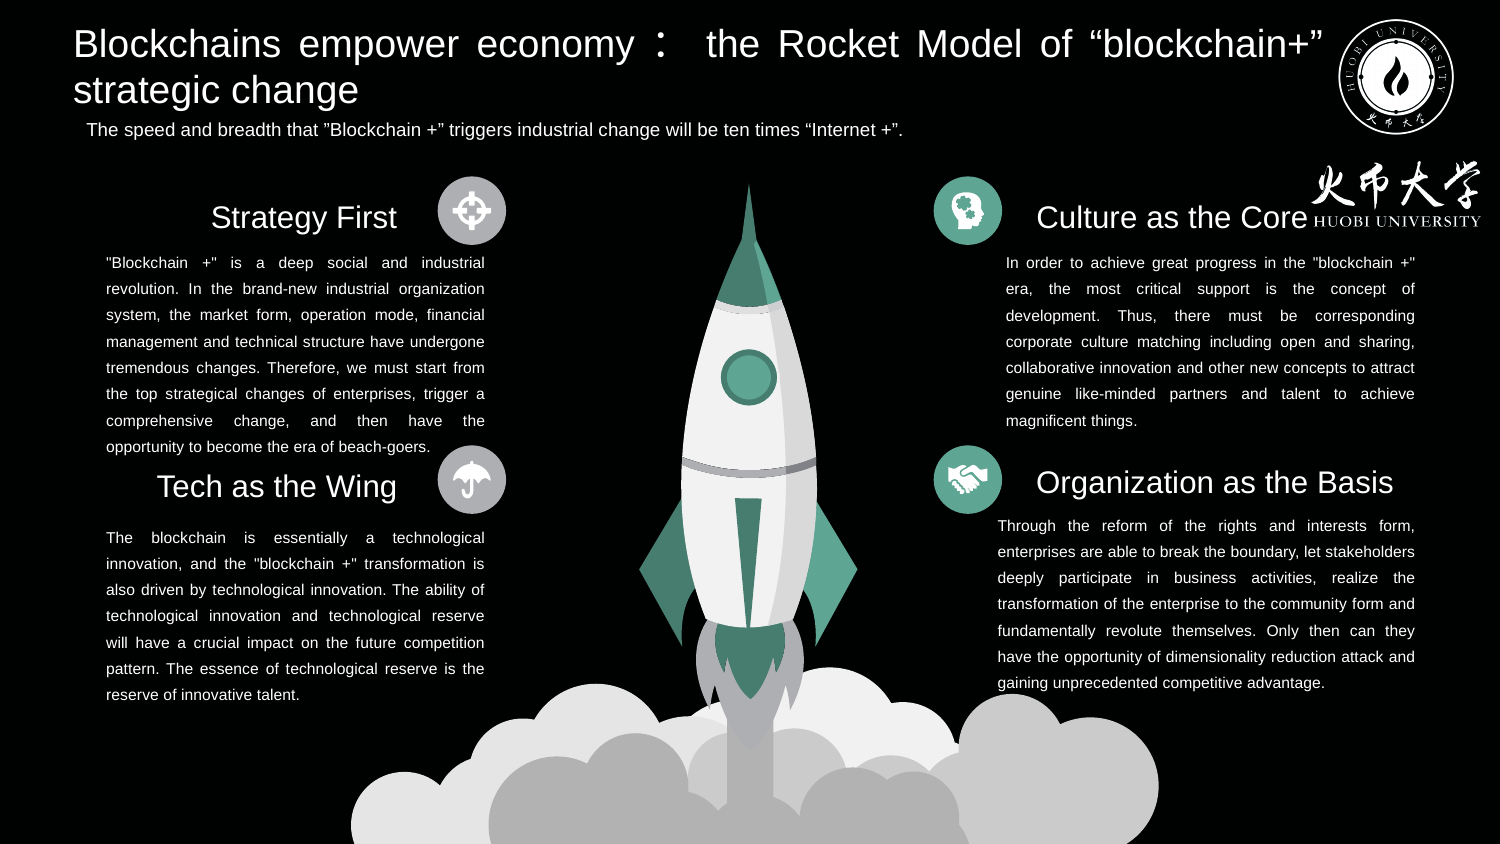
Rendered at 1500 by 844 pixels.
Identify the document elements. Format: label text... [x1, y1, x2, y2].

text_box [437, 176, 507, 245]
text_box In order to achieve great progress in the "blockchain +" era, the most critical support is the concept of development. Thus, there must be corresponding corporate culture matching including open and sharing, collaborative innovation and other new concepts to attract genuine like-minded partners and talent to achieve magnificent things. [1002, 241, 1419, 433]
text_box Tech as the Wing [151, 453, 404, 510]
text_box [607, 182, 890, 752]
text_box [933, 445, 1003, 514]
text_box [452, 191, 492, 231]
text_box [437, 445, 507, 514]
text_box [951, 192, 984, 230]
text_box Through the reform of the rights and interests form, enterprises are able to break the boundary, let stakeholders deeply participate in business activities, realize the transformation of the enterprise to the community form and fundamentally revolute themselves. Only then can they have the opportunity of dimensionality reduction attack and gaining unprecedented competitive advantage. [993, 504, 1419, 696]
picture [1311, 19, 1481, 227]
text_box [452, 460, 491, 499]
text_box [350, 519, 1159, 844]
text_box The speed and breadth that ”Blockchain +” triggers industrial change will be ten times “Internet +”. [81, 116, 908, 146]
text_box Strategy First [205, 184, 404, 241]
text_box Blockchains empower economy：the Rocket Model of “blockchain+” strategic change [69, 14, 1328, 116]
text_box "Blockchain +" is a deep social and industrial revolution. In the brand-new industrial organization system, the market form, operation mode, financial management and technical structure have undergone tremendous changes. Therefore, we must start from the top strategical changes of enterprises, trigger a comprehensive change, and then have the opportunity to become the era of beach-goers. [102, 241, 489, 460]
text_box Organization as the Basis [1030, 449, 1400, 504]
text_box The blockchain is essentially a technological innovation, and the "blockchain +" transformation is also driven by technological innovation. The ability of technological innovation and technological reserve will have a crucial impact on the future competition pattern. The essence of technological reserve is the reserve of innovative talent. [102, 516, 489, 708]
text_box [948, 464, 988, 495]
text_box Culture as the Core [1030, 184, 1315, 241]
text_box [933, 176, 1003, 245]
